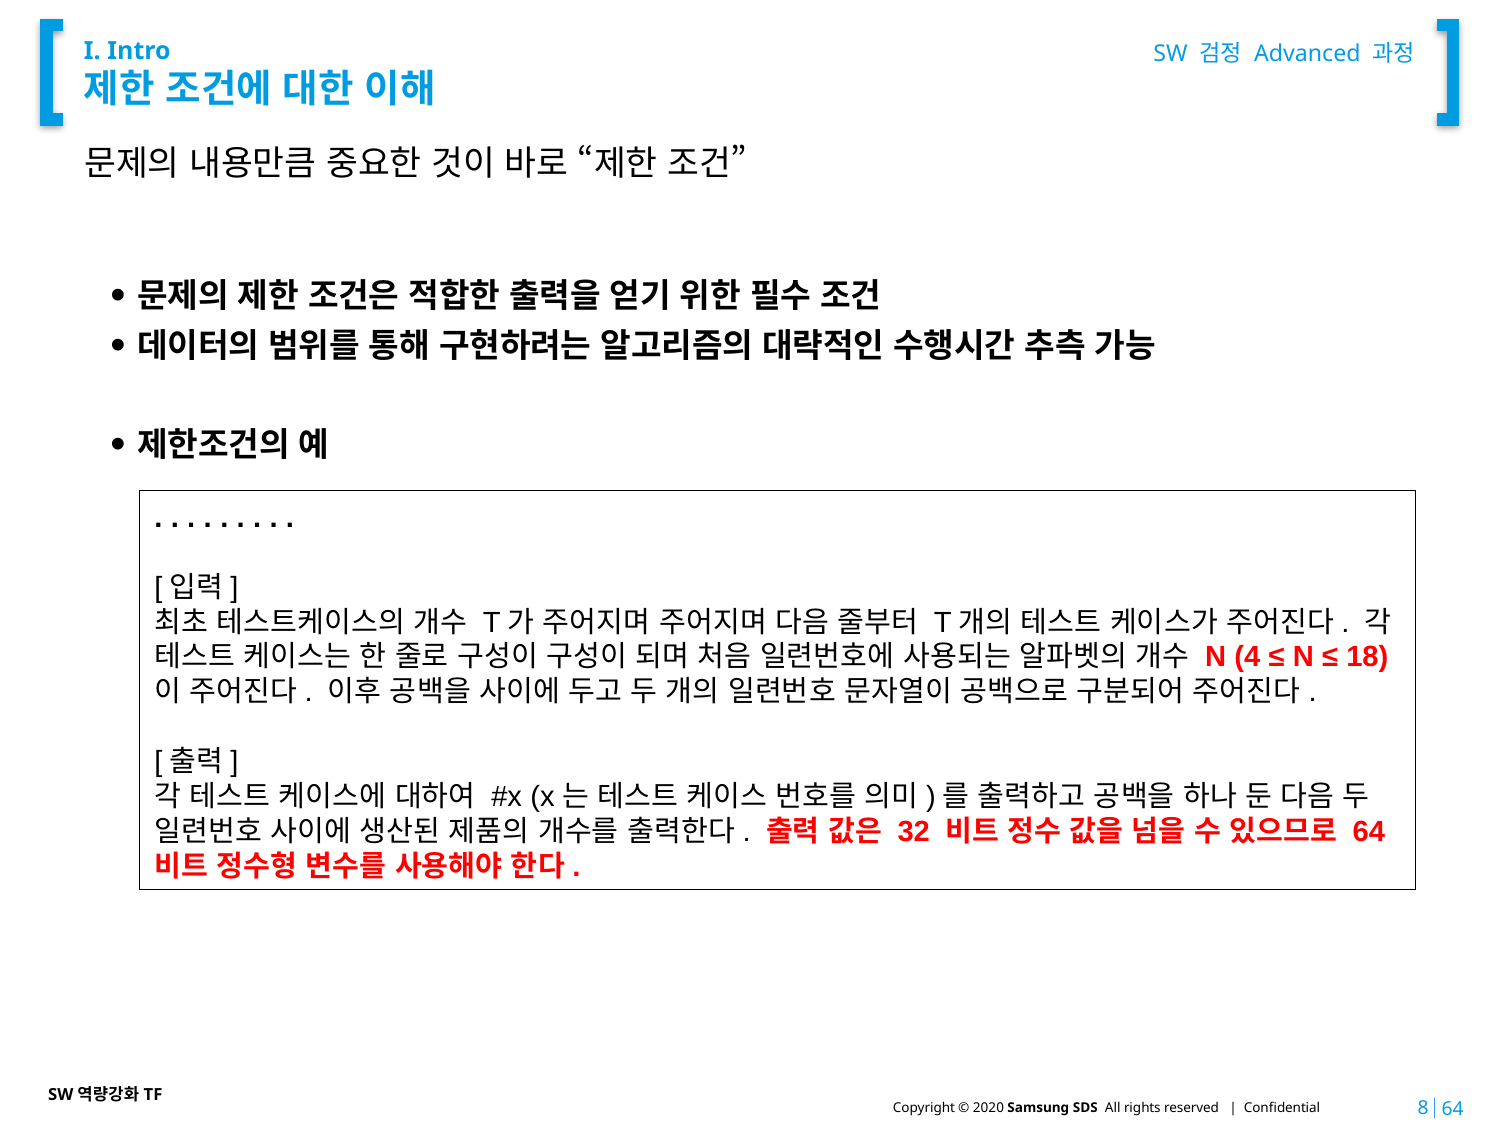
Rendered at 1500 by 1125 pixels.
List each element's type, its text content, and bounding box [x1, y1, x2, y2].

text_box . . . . . . . . . [입력] 최초 테스트케이스의 개수 T가 주어지며 주어지며 다음 줄부터 T개의 테스트 케이스가 주어진다. 각 테스트 케이스는 한 줄로 구성이 구성이 되며 처음 일련번호에 사용되는 알파벳의 개수 N (4 ≤ N ≤ 18) 이 주어진다. 이후 공백을 사이에 두고 두 개의 일련번호 문자열이 공백으로 구분되어 주어진다. [출력] 각 테스트 케이스에 대하여 #x (x는 테스트 케이스 번호를 의미)를 출력하고 공백을 하나 둔 다음 두 일련번호 사이에 생산된 제품의 개수를 출력한다. 출력 값은 32 비트 정수 값을 넘을 수 있으므로 64비트 정수형 변수를 사용해야 한다. [139, 490, 1416, 890]
list 문제의 내용만큼 중요한 것이 바로 “제한 조건” [84, 141, 1416, 268]
list SW 검정 Advanced 과정 [925, 30, 1416, 90]
list 문제의 제한 조건은 적합한 출력을 얻기 위한 필수 조건 데이터의 범위를 통해 구현하려는 알고리즘의 대략적인 수행시간 추측 가능 제한조건의 예 [110, 267, 1416, 400]
title I. Intro 제한 조건에 대한 이해 [83, 33, 1328, 111]
